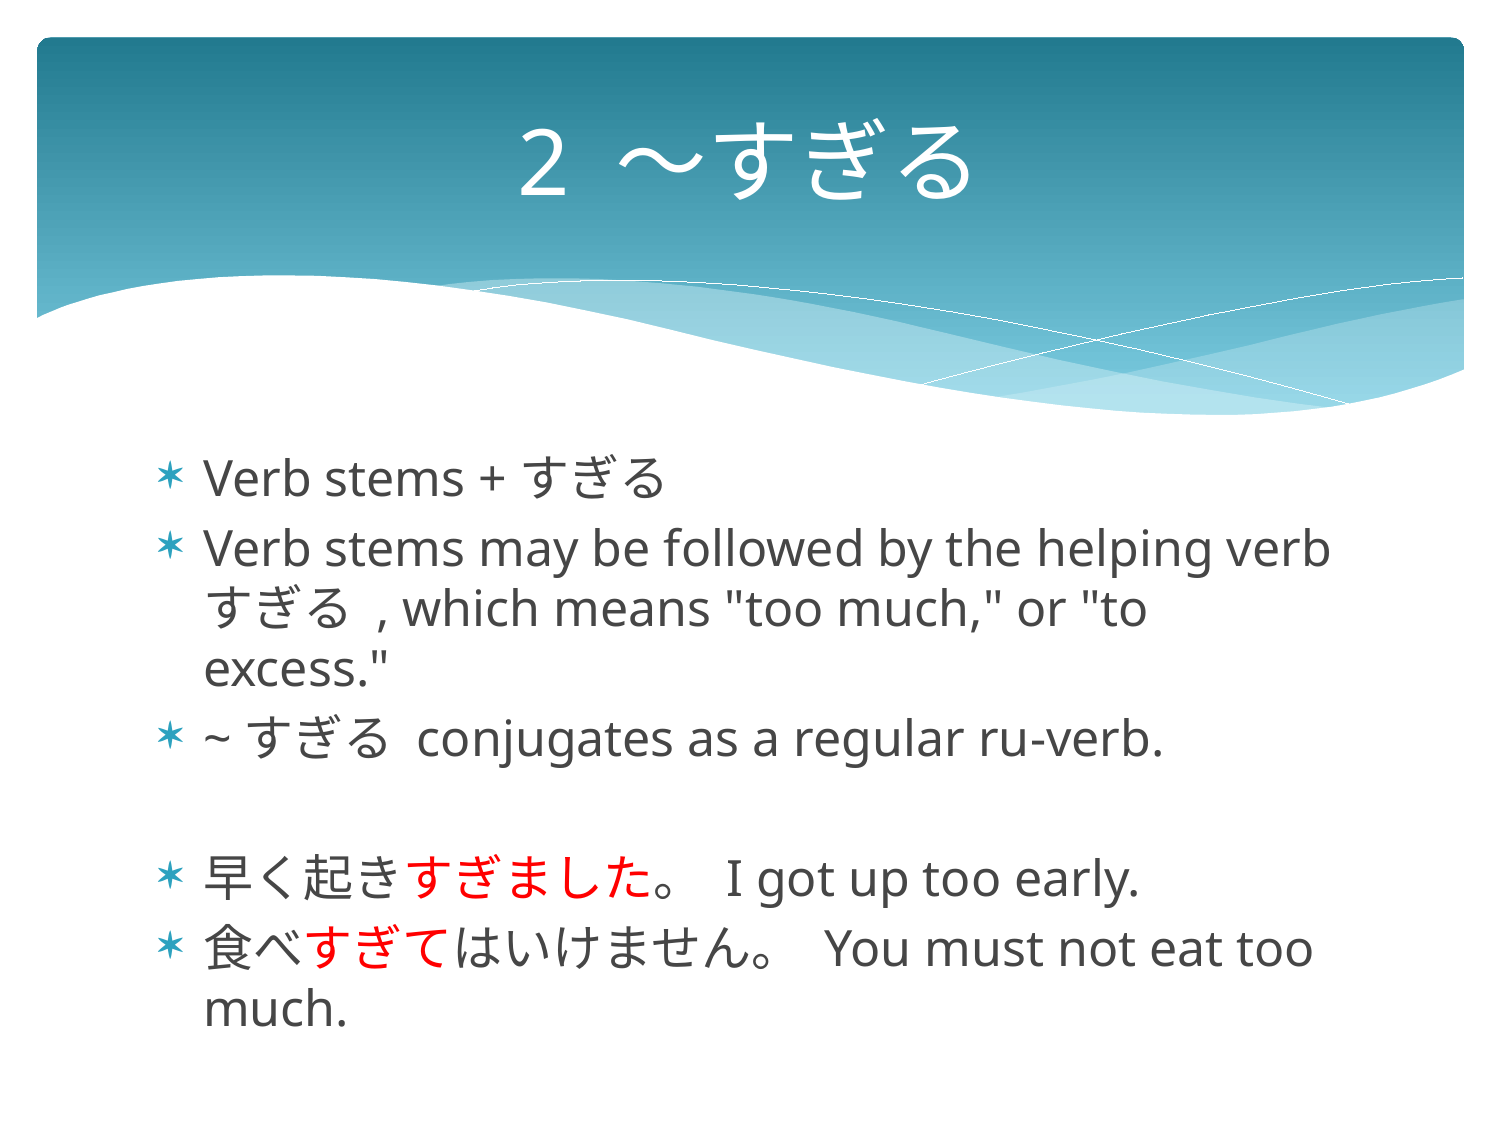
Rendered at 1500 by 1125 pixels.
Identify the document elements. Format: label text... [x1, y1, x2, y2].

title 2 ～すぎる [75, 55, 1425, 261]
list Verb stems +すぎる Verb stems may be followed by the helping verb すぎる , which means "too much," or "to excess." ~すぎる conjugates as a regular ru-verb. 早く起きすぎました。 I got up too early. 食べすぎてはいけません。 You must not eat too much. [143, 438, 1359, 1005]
